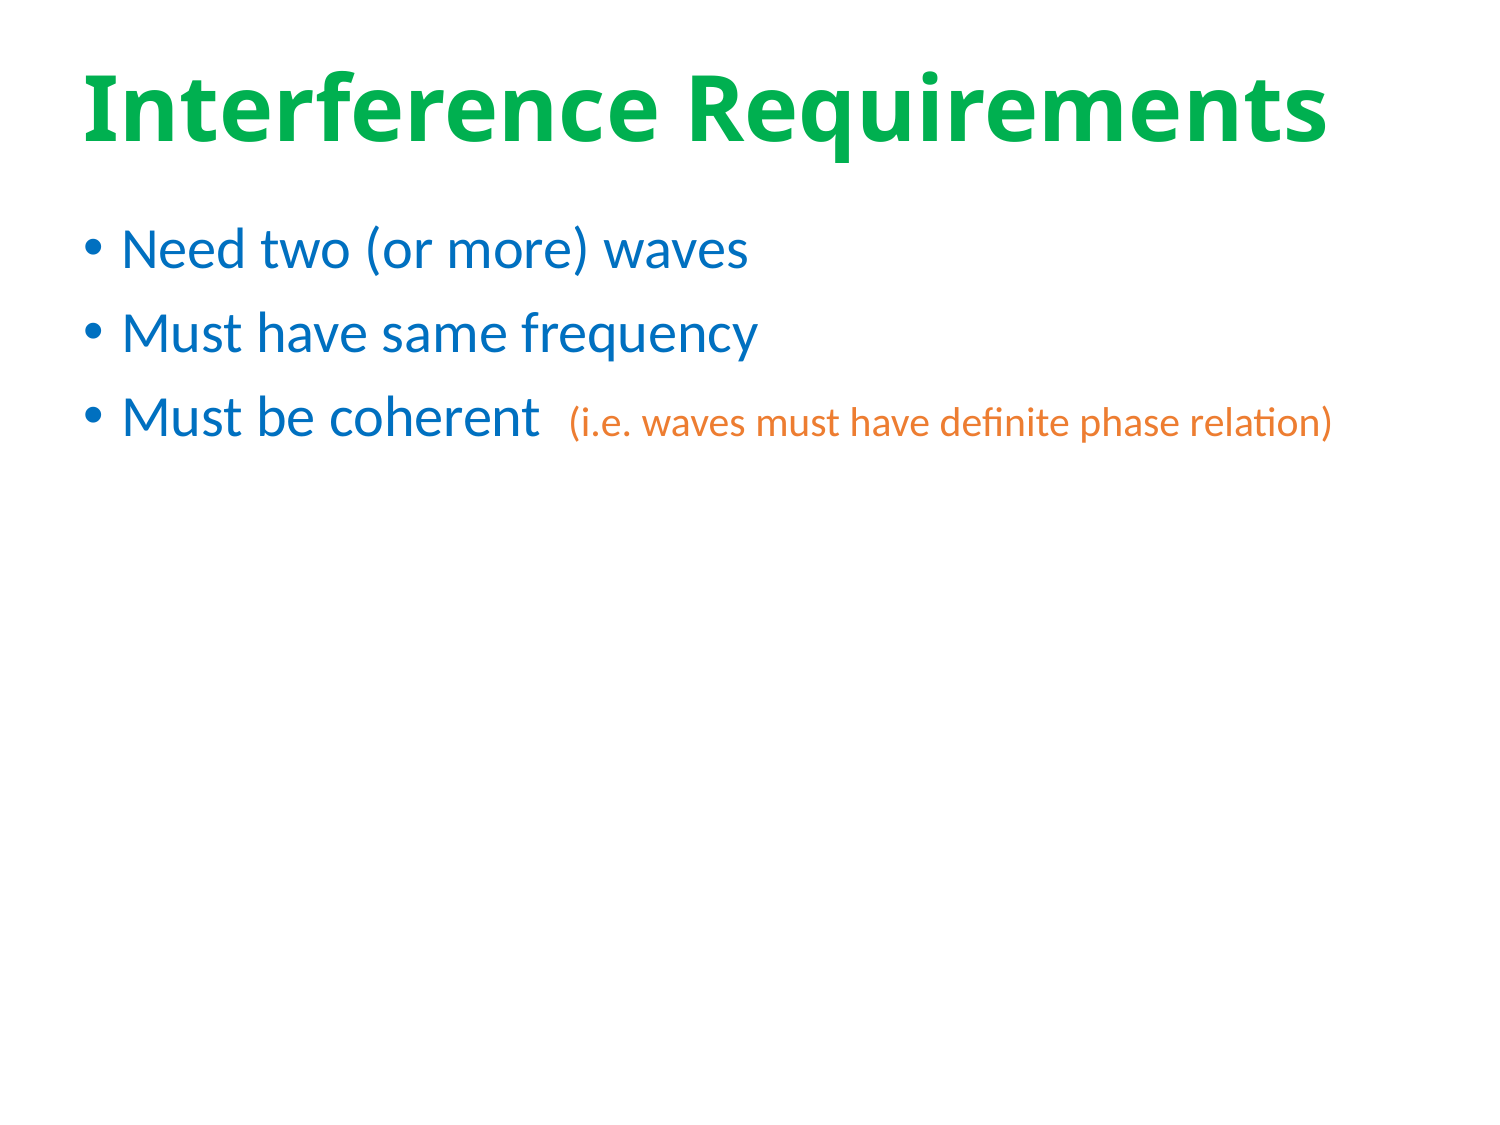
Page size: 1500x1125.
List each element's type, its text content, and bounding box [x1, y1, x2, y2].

list Need two (or more) waves Must have same frequency Must be coherent (i.e. waves must have definite phase relation) [68, 210, 1441, 1014]
title Interference Requirements [68, 47, 1441, 176]
